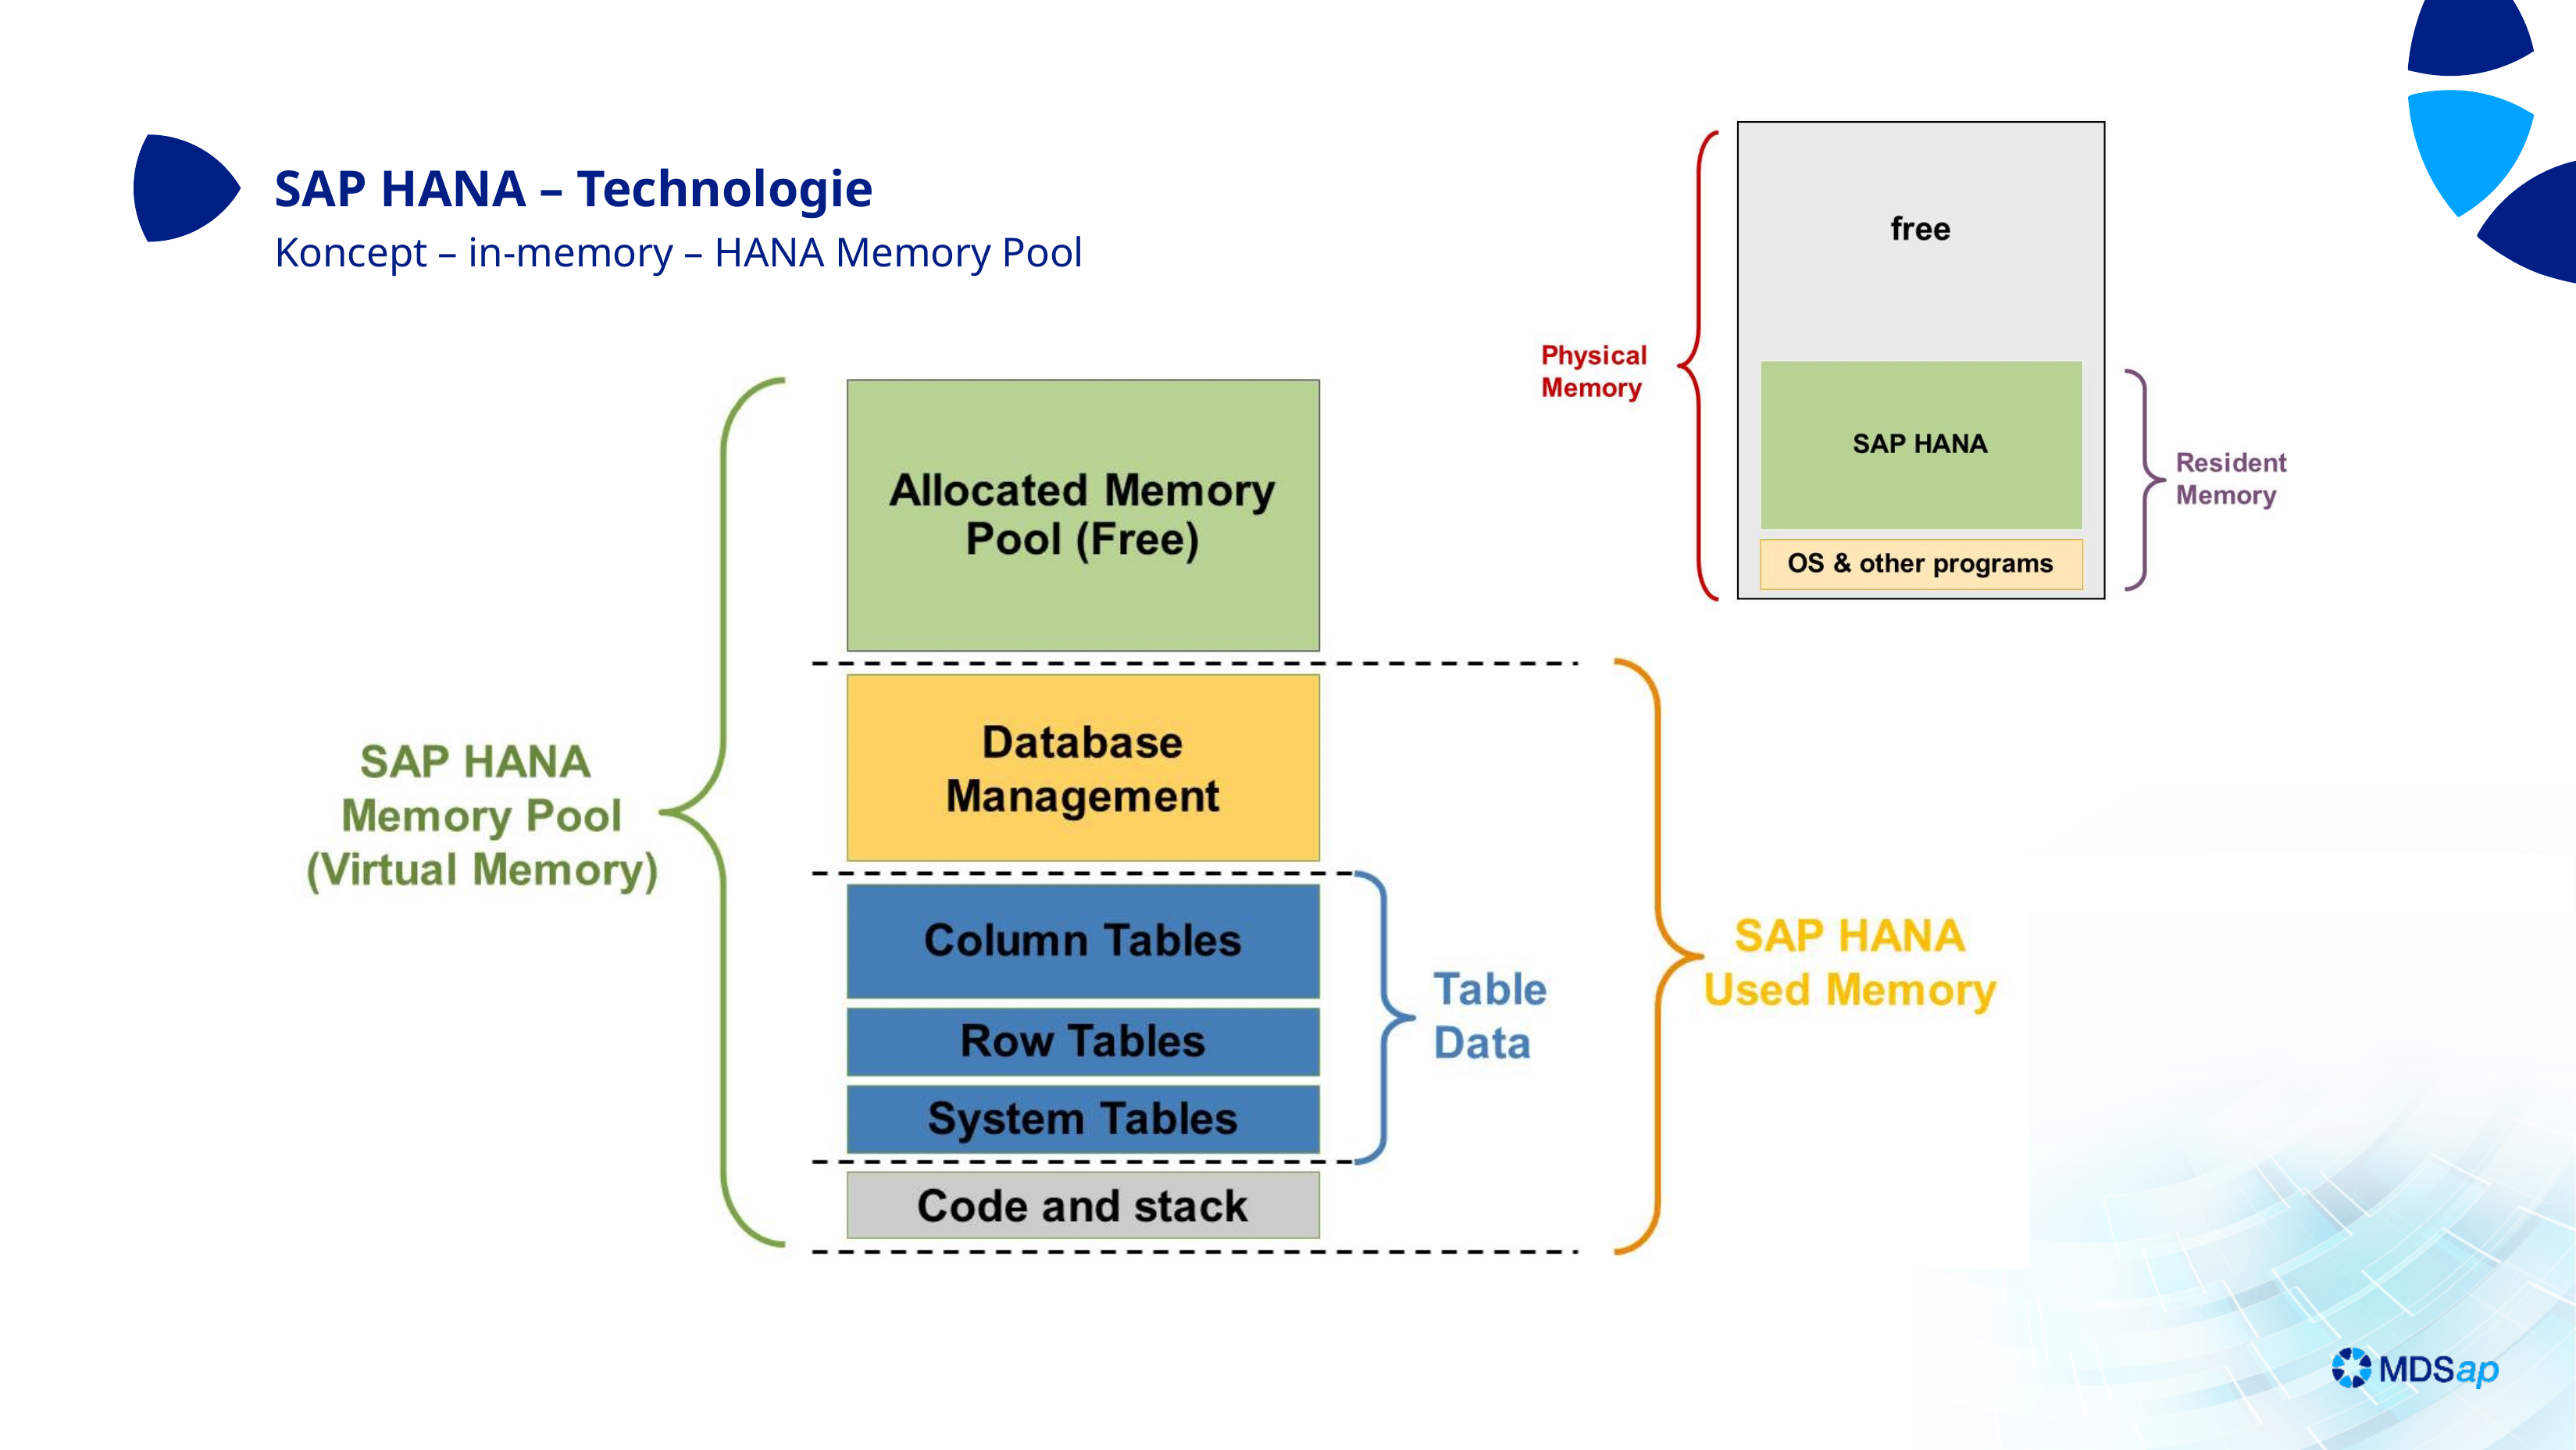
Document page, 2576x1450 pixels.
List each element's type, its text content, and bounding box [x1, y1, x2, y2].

list SAP HANA – Technologie [262, 158, 1489, 217]
picture [233, 107, 2576, 1450]
list Koncept – in-memory – HANA Memory Pool [262, 227, 1489, 305]
